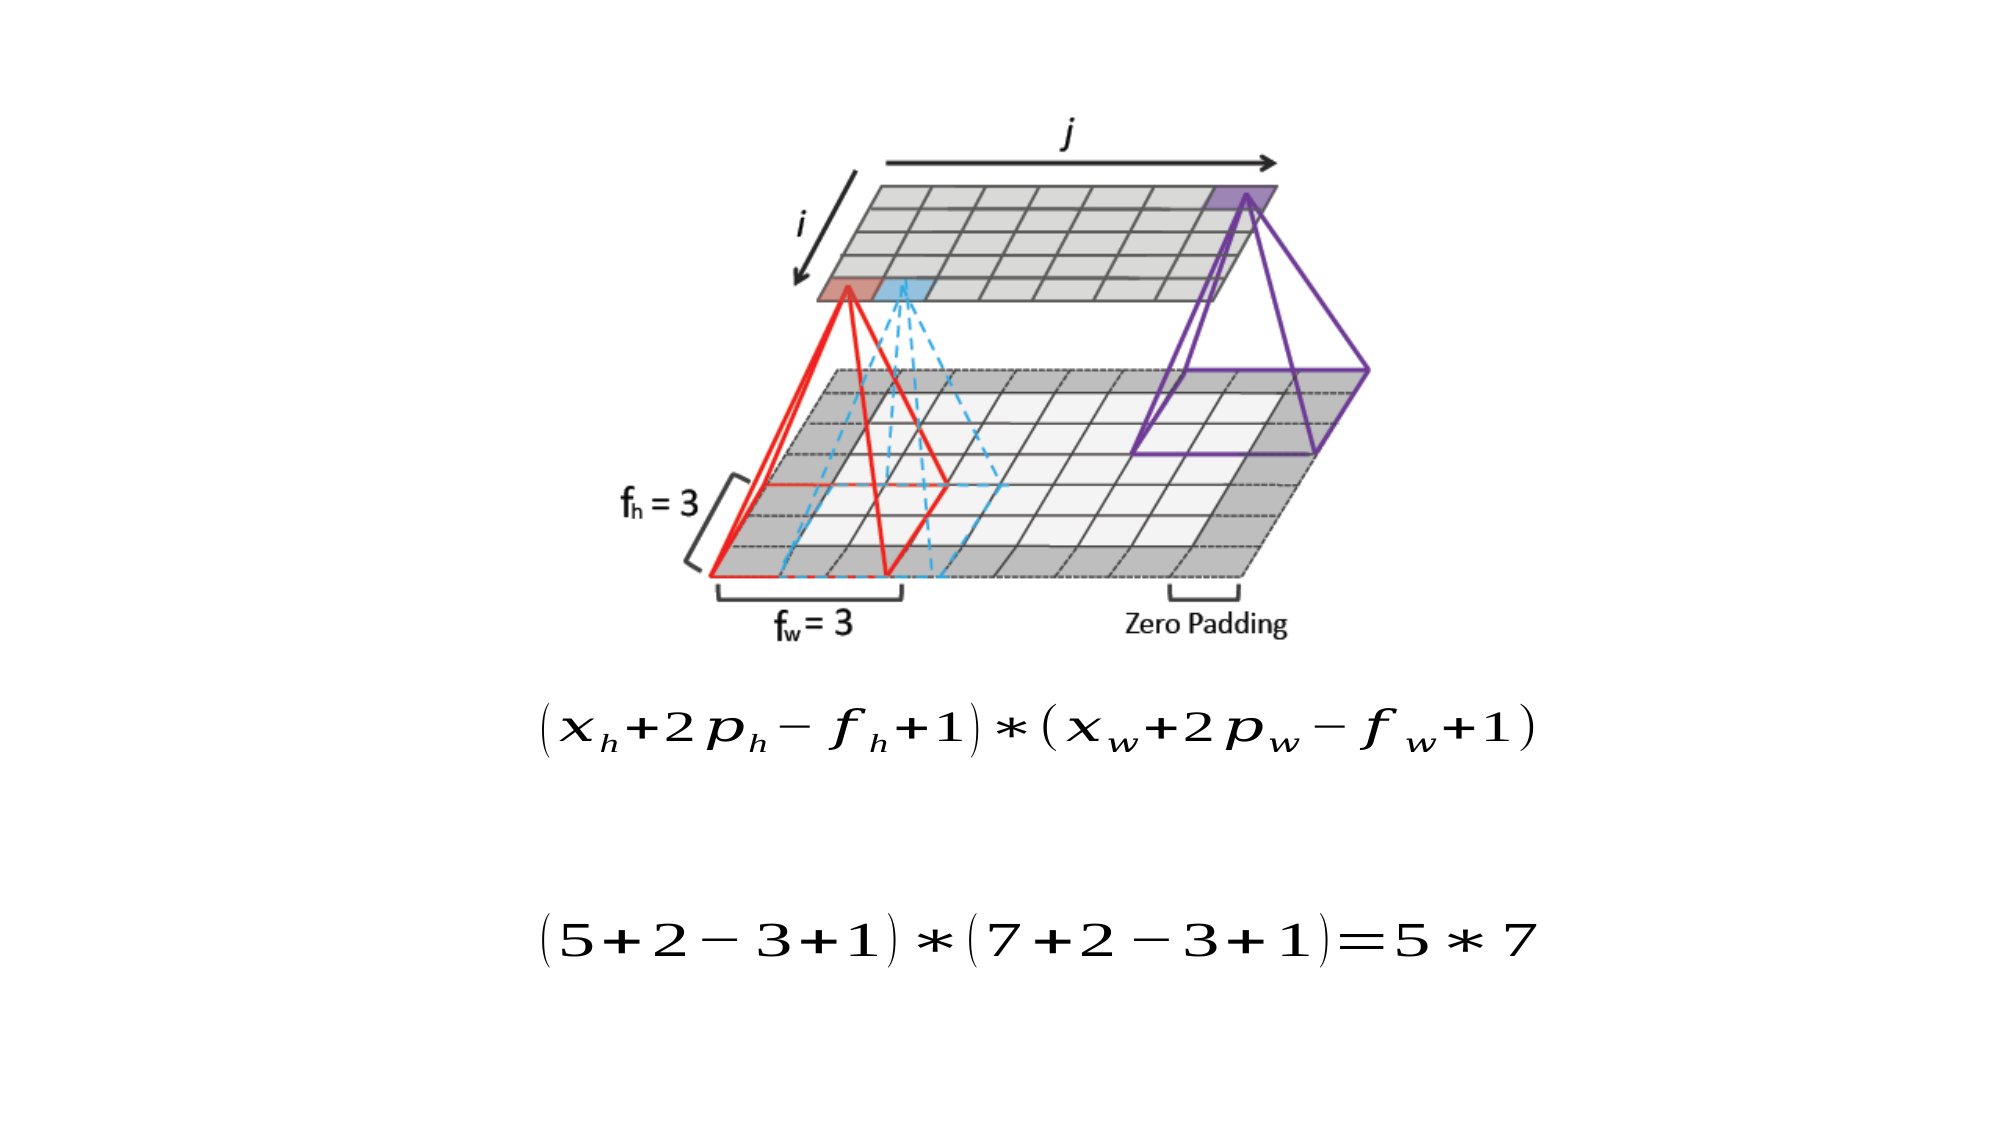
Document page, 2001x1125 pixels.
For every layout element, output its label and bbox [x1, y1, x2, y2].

picture [585, 113, 1415, 668]
